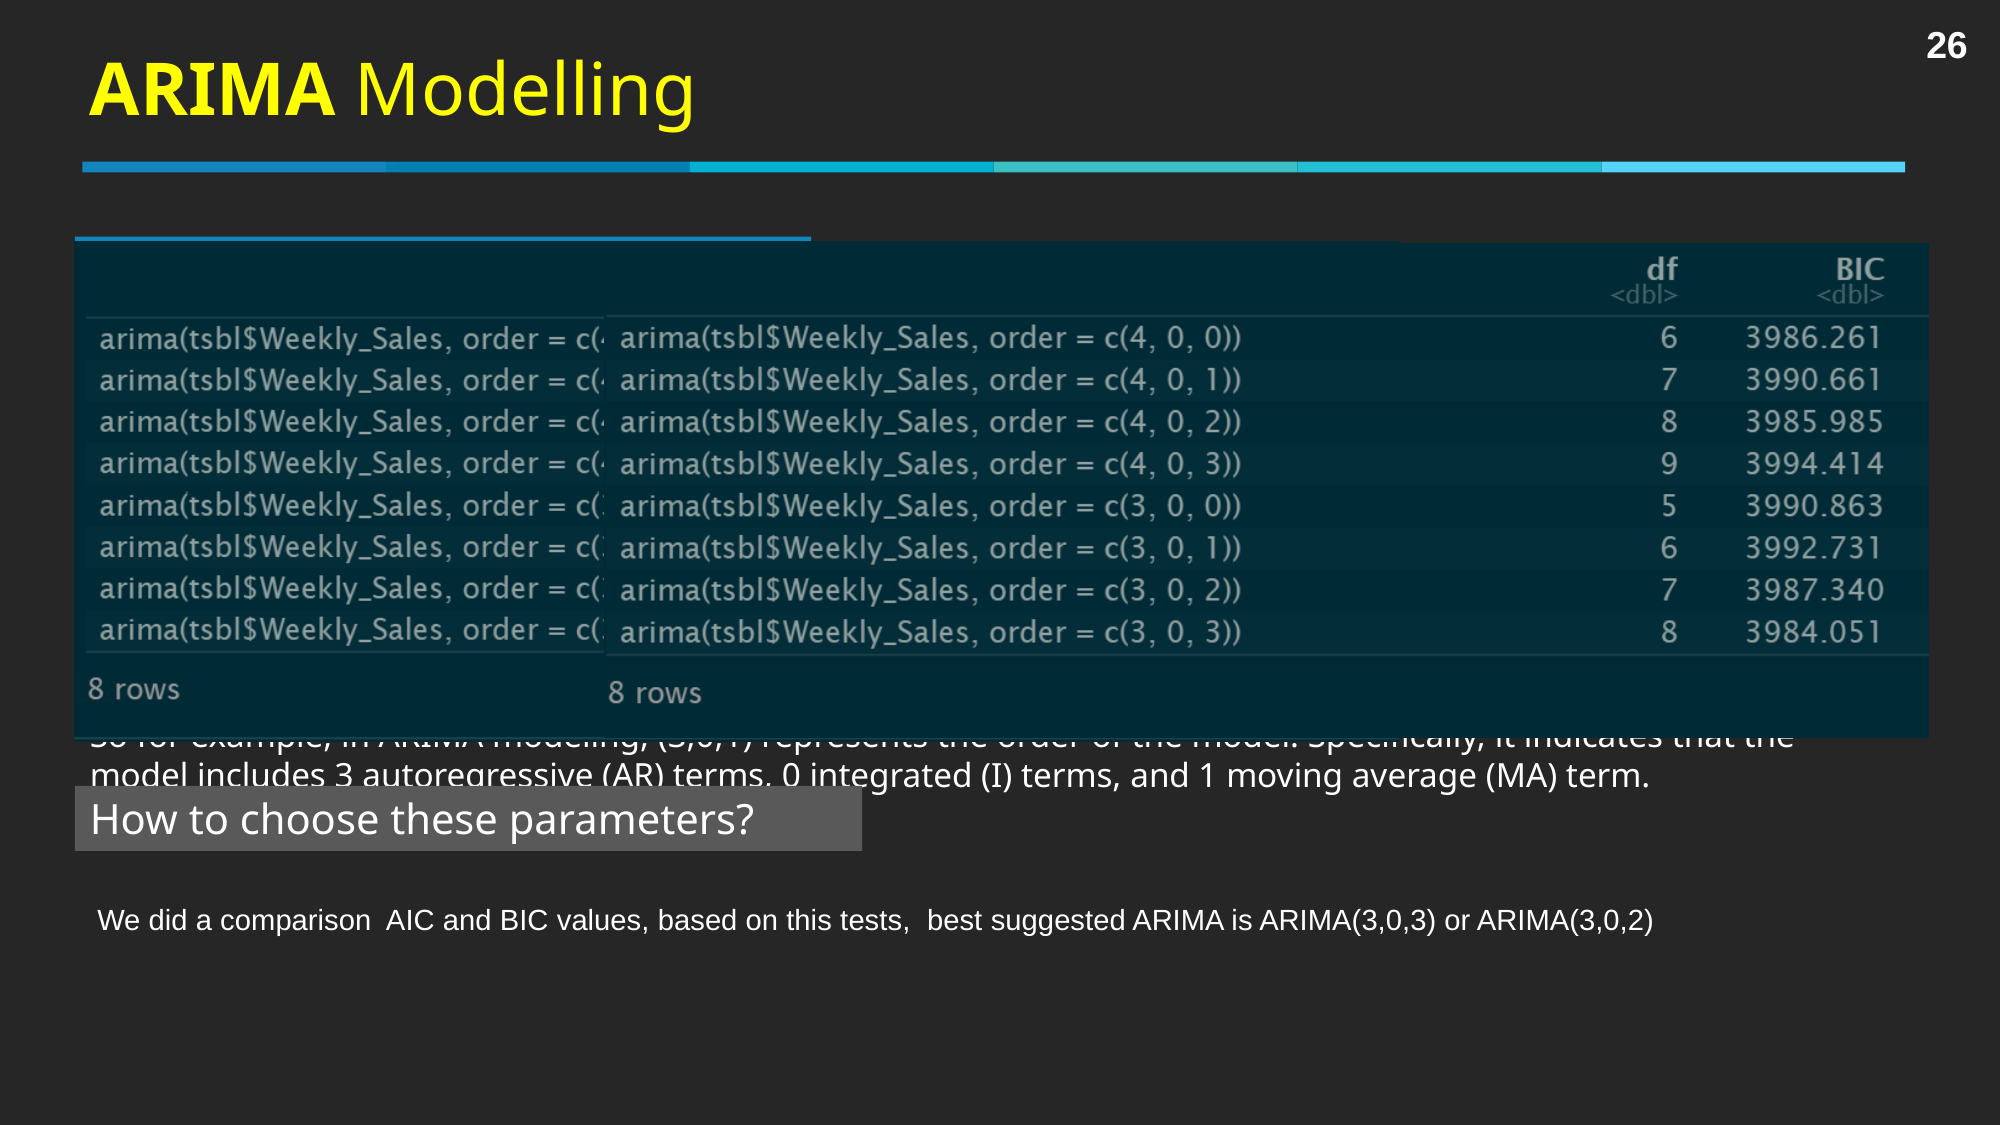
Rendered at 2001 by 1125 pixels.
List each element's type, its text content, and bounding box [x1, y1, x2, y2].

picture [844, 577, 857, 600]
picture [202, 375, 212, 390]
picture [915, 543, 929, 558]
picture [1010, 459, 1019, 474]
picture [202, 334, 212, 349]
picture [1661, 452, 1677, 474]
picture [592, 576, 599, 601]
picture [431, 375, 442, 390]
picture [139, 375, 161, 390]
picture [180, 368, 188, 394]
picture [483, 583, 492, 598]
picture [529, 416, 538, 431]
picture [463, 542, 479, 557]
picture [844, 325, 857, 348]
picture [1784, 537, 1799, 558]
picture [100, 375, 115, 390]
picture [621, 627, 636, 642]
picture [739, 577, 754, 600]
picture [665, 688, 687, 703]
picture [286, 416, 298, 431]
picture [1224, 325, 1230, 351]
picture [529, 375, 539, 390]
picture [990, 543, 1006, 558]
picture [217, 368, 231, 390]
picture [320, 409, 332, 431]
picture [144, 684, 166, 699]
picture [189, 455, 199, 473]
picture [739, 367, 754, 390]
picture [1765, 452, 1780, 474]
picture [483, 500, 492, 515]
picture [826, 417, 839, 432]
picture [235, 617, 239, 639]
picture [1802, 452, 1817, 474]
picture [932, 367, 936, 390]
picture [1224, 494, 1230, 519]
picture [1865, 258, 1884, 280]
picture [639, 332, 648, 348]
picture [1868, 452, 1883, 474]
picture [494, 409, 508, 431]
picture [202, 500, 212, 515]
picture [1132, 579, 1145, 600]
picture [660, 501, 683, 516]
picture [406, 534, 410, 557]
text_box We did a comparison AIC and BIC values, based on this tests, best suggested ARIMA is ARIMA(3,0,3) or ARIMA(3,0,2) [82, 885, 1822, 951]
picture [784, 410, 808, 432]
picture [724, 501, 734, 516]
picture [414, 583, 427, 598]
picture [932, 451, 936, 474]
picture [512, 624, 524, 639]
picture [939, 501, 953, 516]
picture [1667, 257, 1677, 280]
picture [529, 542, 539, 557]
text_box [81, 161, 1906, 173]
picture [414, 500, 427, 515]
picture [810, 374, 822, 390]
picture [1233, 367, 1240, 393]
picture [809, 543, 822, 558]
picture [414, 624, 427, 639]
picture [180, 492, 188, 519]
picture [758, 577, 762, 600]
picture [260, 328, 285, 349]
picture [235, 492, 239, 515]
picture [1747, 452, 1760, 474]
picture [899, 410, 912, 432]
picture [1010, 627, 1019, 642]
picture [939, 585, 953, 600]
picture [1830, 621, 1846, 642]
picture [990, 417, 1006, 432]
picture [1121, 620, 1128, 646]
picture [1206, 452, 1219, 474]
picture [118, 458, 133, 473]
picture [100, 583, 115, 598]
picture [1039, 543, 1052, 558]
picture [844, 409, 857, 432]
picture [320, 534, 333, 557]
picture [702, 494, 710, 519]
picture [320, 492, 332, 515]
picture [1121, 535, 1128, 562]
picture [201, 458, 212, 473]
picture [1121, 409, 1127, 435]
picture [483, 458, 492, 473]
picture [512, 375, 524, 390]
picture [260, 577, 285, 598]
picture [1765, 326, 1780, 348]
picture [957, 585, 968, 600]
picture [1784, 621, 1817, 642]
picture [529, 458, 539, 473]
picture [463, 416, 479, 431]
picture [1010, 501, 1019, 516]
picture [592, 410, 599, 435]
picture [1039, 332, 1052, 348]
picture [244, 451, 256, 474]
picture [1664, 495, 1675, 516]
picture [621, 585, 635, 600]
picture [512, 583, 524, 598]
picture [1168, 368, 1183, 390]
picture [1233, 578, 1240, 603]
picture [494, 492, 508, 515]
picture [431, 500, 442, 515]
picture [139, 458, 161, 473]
picture [1747, 368, 1760, 390]
picture [1168, 410, 1183, 432]
picture [702, 620, 710, 646]
picture [915, 332, 929, 348]
picture [235, 409, 239, 431]
picture [767, 409, 779, 433]
picture [1870, 368, 1878, 390]
picture [343, 375, 357, 396]
picture [932, 619, 936, 642]
picture [592, 451, 599, 476]
picture [686, 332, 700, 348]
picture [690, 688, 701, 703]
picture [320, 576, 332, 598]
picture [1661, 326, 1676, 348]
picture [286, 375, 298, 390]
picture [1765, 621, 1780, 642]
picture [577, 416, 589, 431]
picture [686, 543, 700, 558]
picture [1747, 495, 1759, 516]
picture [1224, 535, 1230, 562]
picture [767, 493, 779, 517]
picture [990, 627, 1006, 642]
picture [826, 332, 839, 348]
picture [915, 501, 929, 516]
picture [1010, 374, 1019, 390]
picture [1132, 495, 1145, 516]
picture [1205, 495, 1221, 516]
picture [868, 374, 882, 396]
picture [784, 579, 809, 600]
picture [711, 456, 721, 474]
picture [373, 494, 403, 515]
picture [592, 617, 599, 643]
picture [343, 542, 357, 563]
picture [189, 539, 199, 557]
picture [1802, 495, 1817, 516]
picture [260, 618, 285, 639]
picture [899, 326, 912, 348]
picture [190, 581, 199, 598]
picture [118, 624, 127, 639]
picture [899, 495, 912, 516]
picture [320, 326, 333, 349]
picture [512, 458, 524, 473]
picture [302, 458, 315, 473]
picture [373, 618, 404, 639]
picture [1662, 368, 1677, 390]
picture [1832, 537, 1846, 558]
picture [414, 542, 427, 557]
picture [712, 414, 721, 432]
picture [660, 332, 683, 348]
picture [826, 627, 840, 642]
picture [686, 374, 700, 390]
text_box How to choose these parameters? [74, 785, 863, 851]
picture [868, 585, 882, 606]
picture [639, 585, 648, 600]
picture [915, 459, 929, 474]
picture [512, 334, 524, 349]
picture [1869, 495, 1881, 516]
picture [1850, 537, 1863, 558]
picture [89, 678, 103, 699]
picture [711, 624, 721, 642]
text_box Parameters for ARIMA Modelling [74, 236, 812, 240]
picture [1765, 410, 1780, 432]
picture [639, 501, 648, 516]
picture [320, 450, 333, 473]
picture [202, 583, 212, 598]
picture [932, 325, 936, 348]
picture [1168, 326, 1183, 348]
picture [1224, 367, 1230, 393]
picture [724, 585, 734, 600]
picture [190, 331, 199, 349]
picture [1662, 410, 1676, 432]
picture [373, 328, 403, 349]
picture [660, 627, 683, 642]
picture [463, 583, 479, 598]
picture [1039, 417, 1052, 432]
picture [190, 414, 199, 431]
picture [302, 624, 315, 639]
picture [898, 368, 912, 390]
picture [609, 681, 623, 703]
picture [957, 417, 968, 432]
picture [1784, 579, 1799, 600]
picture [1224, 409, 1230, 435]
picture [1849, 495, 1864, 516]
picture [343, 583, 357, 604]
picture [164, 458, 178, 473]
picture [990, 459, 1006, 474]
picture [826, 459, 840, 474]
picture [235, 326, 239, 349]
picture [529, 624, 539, 639]
picture [244, 368, 256, 391]
picture [702, 409, 710, 435]
picture [1832, 579, 1844, 600]
picture [1833, 284, 1844, 303]
picture [373, 369, 404, 390]
picture [260, 369, 285, 390]
picture [711, 540, 721, 558]
picture [1206, 579, 1219, 600]
picture [660, 585, 683, 600]
picture [868, 627, 882, 648]
picture [1105, 627, 1118, 642]
picture [957, 543, 968, 558]
picture [1765, 537, 1780, 558]
picture [711, 372, 721, 390]
picture [1765, 579, 1780, 600]
picture [868, 501, 882, 522]
picture [702, 367, 710, 393]
picture [1233, 620, 1240, 646]
picture [739, 451, 754, 474]
picture [164, 416, 178, 431]
picture [286, 500, 298, 515]
picture [1010, 332, 1019, 348]
picture [1802, 537, 1816, 558]
picture [463, 334, 479, 349]
picture [302, 583, 315, 598]
picture [168, 684, 179, 699]
picture [431, 416, 442, 431]
picture [260, 536, 285, 557]
picture [686, 501, 700, 516]
picture [810, 459, 822, 474]
picture [1784, 495, 1799, 516]
picture [1206, 621, 1219, 642]
picture [1849, 579, 1864, 600]
picture [915, 374, 929, 390]
picture [758, 619, 762, 642]
picture [244, 327, 256, 350]
picture [639, 627, 654, 642]
picture [235, 576, 239, 598]
picture [1784, 368, 1799, 390]
picture [127, 684, 143, 699]
picture [463, 624, 479, 639]
picture [592, 368, 599, 394]
picture [343, 500, 357, 521]
picture [139, 583, 161, 598]
picture [932, 493, 936, 516]
picture [686, 627, 700, 642]
picture [180, 409, 188, 435]
picture [1105, 374, 1118, 390]
picture [164, 542, 178, 557]
picture [739, 619, 754, 642]
picture [702, 451, 710, 478]
picture [164, 500, 178, 515]
picture [1205, 326, 1221, 348]
picture [868, 543, 882, 564]
picture [1868, 579, 1883, 600]
picture [139, 624, 161, 639]
picture [1802, 326, 1817, 348]
picture [286, 624, 298, 639]
picture [1784, 410, 1799, 432]
picture [431, 458, 442, 473]
picture [320, 368, 332, 390]
picture [180, 451, 188, 476]
picture [784, 537, 809, 558]
picture [483, 416, 492, 431]
picture [1830, 452, 1846, 474]
picture [512, 416, 524, 431]
picture [343, 416, 357, 437]
picture [118, 375, 127, 390]
picture [939, 417, 953, 432]
picture [1849, 368, 1864, 390]
picture [990, 501, 1006, 516]
picture [431, 334, 442, 349]
picture [621, 459, 636, 474]
picture [1057, 501, 1067, 516]
picture [844, 535, 857, 558]
picture [1851, 452, 1858, 474]
picture [621, 501, 635, 516]
picture [724, 627, 734, 642]
picture [286, 458, 298, 473]
picture [529, 500, 538, 515]
picture [1057, 417, 1066, 432]
picture [686, 459, 700, 474]
picture [1021, 325, 1035, 348]
picture [1130, 452, 1146, 474]
picture [244, 576, 256, 599]
picture [494, 368, 508, 390]
picture [190, 498, 199, 515]
picture [1747, 410, 1759, 432]
picture [1105, 332, 1118, 348]
picture [373, 577, 403, 598]
picture [189, 373, 199, 390]
picture [724, 543, 734, 558]
picture [320, 617, 332, 639]
picture [1662, 621, 1677, 642]
picture [767, 535, 779, 559]
picture [244, 492, 256, 516]
picture [1233, 536, 1240, 562]
picture [494, 534, 508, 557]
picture [1784, 326, 1799, 348]
picture [712, 498, 721, 516]
picture [139, 334, 161, 349]
picture [758, 367, 762, 390]
picture [431, 624, 442, 639]
picture [915, 417, 929, 432]
picture [302, 334, 315, 349]
picture [118, 542, 133, 557]
picture [1831, 410, 1846, 432]
picture [1121, 325, 1127, 351]
picture [826, 374, 840, 390]
picture [373, 410, 403, 431]
picture [932, 535, 936, 558]
text_box An ARIMA model is defined by its three order parameters, p, d, q. The Autoregressive (AR) terms capture the effect of the past values of the series on its current value. The Moving Average (MA) terms capture the effect of the past errors (residuals) on the current value of the series. The Integrated (I) term indicates the number of times the series needs to be differenced in order to achieve stationarity. So for example, in ARIMA modeling, (3,0,1) represents the order of the model. Specifically, it indicates that the model includes 3 autoregressive (AR) terms, 0 integrated (I) terms, and 1 moving average (MA) term. [74, 745, 1866, 855]
picture [809, 627, 822, 642]
picture [494, 576, 508, 598]
picture [660, 459, 683, 474]
picture [724, 417, 734, 432]
picture [784, 495, 809, 516]
picture [1168, 537, 1183, 558]
picture [739, 535, 754, 558]
picture [784, 326, 808, 348]
picture [1233, 451, 1240, 477]
picture [639, 417, 648, 432]
picture [1838, 258, 1853, 280]
picture [512, 542, 524, 557]
picture [235, 368, 239, 390]
picture [766, 367, 779, 391]
picture [783, 368, 809, 390]
picture [826, 585, 839, 600]
picture [826, 501, 839, 516]
picture [483, 334, 492, 349]
picture [577, 500, 589, 515]
picture [660, 417, 683, 432]
picture [217, 326, 231, 349]
picture [483, 542, 492, 557]
picture [463, 375, 479, 390]
picture [180, 534, 188, 560]
picture [1130, 410, 1146, 432]
picture [1132, 621, 1145, 642]
picture [767, 620, 779, 643]
picture [576, 375, 589, 390]
picture [286, 334, 298, 349]
picture [1021, 493, 1035, 516]
picture [1206, 410, 1219, 432]
picture [639, 459, 654, 474]
picture [100, 500, 115, 515]
picture [414, 458, 427, 473]
picture [512, 500, 524, 515]
picture [1224, 451, 1230, 478]
picture [784, 452, 809, 474]
picture [1105, 585, 1118, 600]
picture [494, 326, 508, 349]
picture [702, 325, 710, 351]
picture [118, 334, 127, 349]
picture [463, 500, 479, 515]
picture [529, 334, 539, 349]
picture [739, 325, 754, 348]
picture [1130, 326, 1146, 348]
picture [939, 627, 953, 642]
picture [414, 416, 427, 431]
picture [957, 501, 968, 516]
picture [1849, 410, 1864, 432]
picture [576, 542, 589, 557]
picture [373, 450, 410, 473]
picture [844, 451, 857, 474]
picture [1057, 332, 1066, 348]
picture [302, 500, 315, 515]
picture [431, 542, 442, 557]
picture [712, 330, 721, 348]
picture [286, 583, 298, 598]
picture [180, 617, 188, 643]
picture [180, 576, 188, 601]
picture [915, 585, 929, 600]
picture [1870, 537, 1878, 558]
picture [1747, 579, 1759, 600]
picture [529, 583, 538, 598]
picture [758, 493, 762, 516]
picture [1121, 367, 1128, 393]
picture [343, 624, 357, 645]
picture [139, 500, 161, 515]
picture [1039, 501, 1052, 516]
picture [1802, 368, 1817, 390]
picture [1208, 537, 1215, 558]
picture [1747, 621, 1759, 642]
picture [592, 492, 599, 519]
picture [1039, 627, 1052, 642]
picture [1121, 451, 1128, 477]
picture [639, 543, 654, 558]
picture [217, 617, 231, 639]
picture [117, 684, 126, 699]
picture [810, 501, 822, 516]
picture [1132, 537, 1145, 558]
picture [1747, 326, 1759, 348]
picture [758, 451, 762, 474]
picture [739, 409, 754, 432]
picture [868, 459, 882, 480]
picture [686, 417, 700, 432]
picture [1130, 368, 1146, 390]
picture [164, 624, 179, 639]
picture [414, 334, 427, 349]
picture [164, 583, 178, 598]
picture [244, 409, 256, 432]
picture [1021, 619, 1036, 642]
picture [1168, 621, 1183, 642]
picture [431, 583, 442, 598]
picture [957, 332, 968, 348]
picture [758, 409, 762, 432]
picture [660, 543, 683, 558]
picture [724, 332, 734, 348]
picture [810, 332, 822, 348]
picture [784, 621, 809, 642]
picture [1631, 284, 1639, 303]
picture [939, 332, 953, 348]
picture [660, 374, 683, 390]
picture [164, 375, 178, 390]
picture [217, 576, 231, 598]
picture [990, 374, 1006, 390]
picture [1849, 326, 1864, 348]
picture [1057, 543, 1067, 558]
picture [100, 416, 115, 431]
picture [1870, 410, 1881, 432]
picture [1747, 537, 1760, 558]
picture [712, 582, 721, 600]
picture [1233, 410, 1240, 435]
picture [1831, 495, 1846, 516]
picture [1661, 537, 1677, 558]
picture [621, 332, 635, 348]
picture [576, 624, 589, 639]
picture [868, 417, 882, 438]
picture [1233, 494, 1240, 519]
picture [373, 536, 404, 557]
picture [139, 542, 161, 557]
picture [118, 500, 127, 515]
picture [639, 374, 654, 390]
picture [201, 624, 212, 639]
picture [1168, 452, 1183, 474]
picture [723, 374, 734, 390]
picture [724, 459, 734, 474]
picture [217, 450, 231, 473]
picture [957, 374, 968, 390]
picture [1784, 452, 1799, 474]
picture [758, 535, 762, 558]
picture [1039, 374, 1052, 390]
picture [1039, 459, 1052, 474]
picture [1121, 494, 1127, 519]
picture [406, 368, 410, 390]
text_box ARIMA Modelling [74, 39, 1190, 145]
picture [844, 619, 857, 642]
picture [767, 578, 779, 601]
picture [576, 583, 589, 598]
picture [1856, 258, 1861, 280]
picture [1021, 451, 1036, 474]
picture [302, 375, 315, 390]
picture [577, 334, 589, 349]
picture [1057, 374, 1067, 390]
picture [957, 459, 968, 474]
picture [235, 534, 239, 557]
picture [1765, 495, 1780, 516]
picture [1021, 577, 1035, 600]
picture [260, 494, 285, 515]
picture [1830, 368, 1846, 390]
picture [189, 622, 199, 639]
picture [1105, 543, 1118, 558]
picture [201, 542, 212, 557]
picture [844, 367, 858, 390]
picture [244, 534, 256, 558]
picture [343, 458, 357, 479]
picture [1168, 495, 1183, 516]
picture [260, 410, 285, 431]
picture [1851, 621, 1863, 642]
picture [302, 542, 315, 557]
picture [621, 543, 636, 558]
picture [1105, 417, 1118, 432]
picture [217, 534, 231, 557]
picture [990, 585, 1006, 600]
picture [1224, 620, 1230, 646]
picture [302, 416, 315, 431]
picture [957, 627, 968, 642]
picture [1804, 410, 1816, 432]
picture [702, 535, 710, 562]
picture [202, 416, 212, 431]
picture [844, 493, 857, 516]
picture [1010, 585, 1019, 600]
picture [810, 585, 822, 600]
picture [810, 417, 822, 432]
picture [463, 458, 479, 473]
picture [899, 537, 912, 558]
picture [118, 416, 127, 431]
picture [100, 334, 115, 349]
picture [286, 542, 298, 557]
picture [1021, 367, 1036, 390]
picture [1010, 543, 1019, 558]
picture [483, 375, 492, 390]
picture [1021, 409, 1035, 432]
picture [621, 374, 636, 390]
picture [621, 417, 635, 432]
picture [1224, 578, 1230, 604]
picture [1121, 578, 1127, 603]
picture [939, 459, 953, 474]
picture [899, 621, 912, 642]
picture [139, 416, 161, 431]
picture [868, 332, 882, 354]
picture [932, 577, 936, 600]
picture [1643, 284, 1655, 303]
picture [592, 327, 599, 352]
picture [1849, 284, 1867, 303]
picture [932, 409, 936, 432]
picture [494, 450, 508, 473]
picture [217, 492, 231, 515]
picture [406, 617, 410, 639]
picture [1663, 579, 1677, 600]
picture [217, 409, 231, 431]
picture [1765, 368, 1780, 390]
picture [180, 327, 188, 352]
picture [100, 542, 115, 557]
picture [100, 624, 115, 639]
picture [939, 374, 953, 390]
picture [915, 627, 929, 642]
picture [638, 688, 647, 703]
picture [1057, 459, 1067, 474]
picture [164, 334, 178, 349]
picture [244, 617, 256, 641]
picture [899, 579, 912, 600]
picture [686, 585, 700, 600]
picture [1021, 535, 1036, 558]
picture [1803, 579, 1817, 600]
picture [702, 578, 710, 604]
picture [939, 543, 953, 558]
picture [739, 493, 754, 516]
picture [494, 617, 508, 639]
picture [118, 583, 127, 598]
picture [260, 452, 285, 473]
picture [592, 535, 599, 560]
picture [758, 325, 762, 348]
picture [100, 458, 115, 473]
picture [1208, 368, 1215, 390]
picture [576, 458, 589, 473]
picture [414, 375, 427, 390]
picture [1057, 585, 1066, 600]
picture [1831, 326, 1844, 348]
picture [1870, 326, 1878, 348]
picture [1168, 579, 1183, 600]
picture [483, 624, 492, 639]
picture [343, 334, 357, 355]
picture [1039, 585, 1052, 600]
picture [1105, 459, 1118, 474]
picture [826, 543, 840, 558]
picture [1648, 257, 1664, 280]
picture [1057, 627, 1067, 642]
picture [990, 332, 1006, 348]
picture [235, 450, 239, 473]
picture [1870, 621, 1878, 642]
picture [767, 451, 779, 475]
picture [1105, 501, 1118, 516]
picture [898, 452, 912, 474]
picture [1233, 326, 1240, 351]
picture [648, 688, 664, 703]
picture [1010, 417, 1019, 432]
picture [767, 325, 779, 349]
